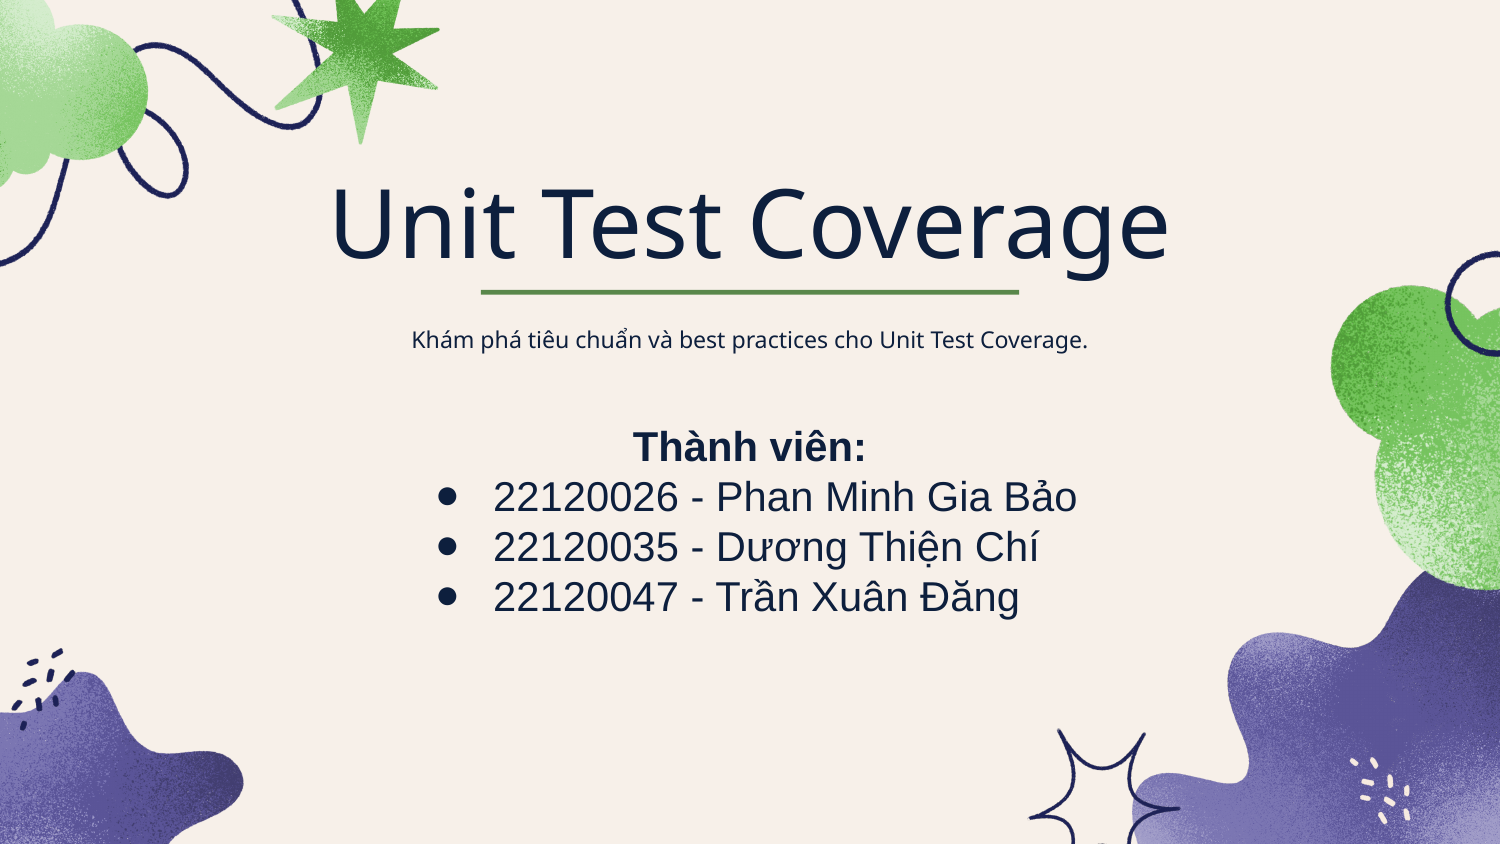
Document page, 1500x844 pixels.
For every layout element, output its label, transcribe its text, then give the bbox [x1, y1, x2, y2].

picture [1027, 220, 1500, 844]
text_box Thành viên: 22120026 - Phan Minh Gia Bảo 22120035 - Dương Thiện Chí 22120047 - Trần Xuân Đăng [403, 404, 1097, 671]
picture [0, 0, 440, 367]
subtitle Khám phá tiêu chuẩn và best practices cho Unit Test Coverage. [300, 310, 1200, 368]
picture [0, 597, 271, 844]
title Unit Test Coverage [300, 65, 1200, 293]
